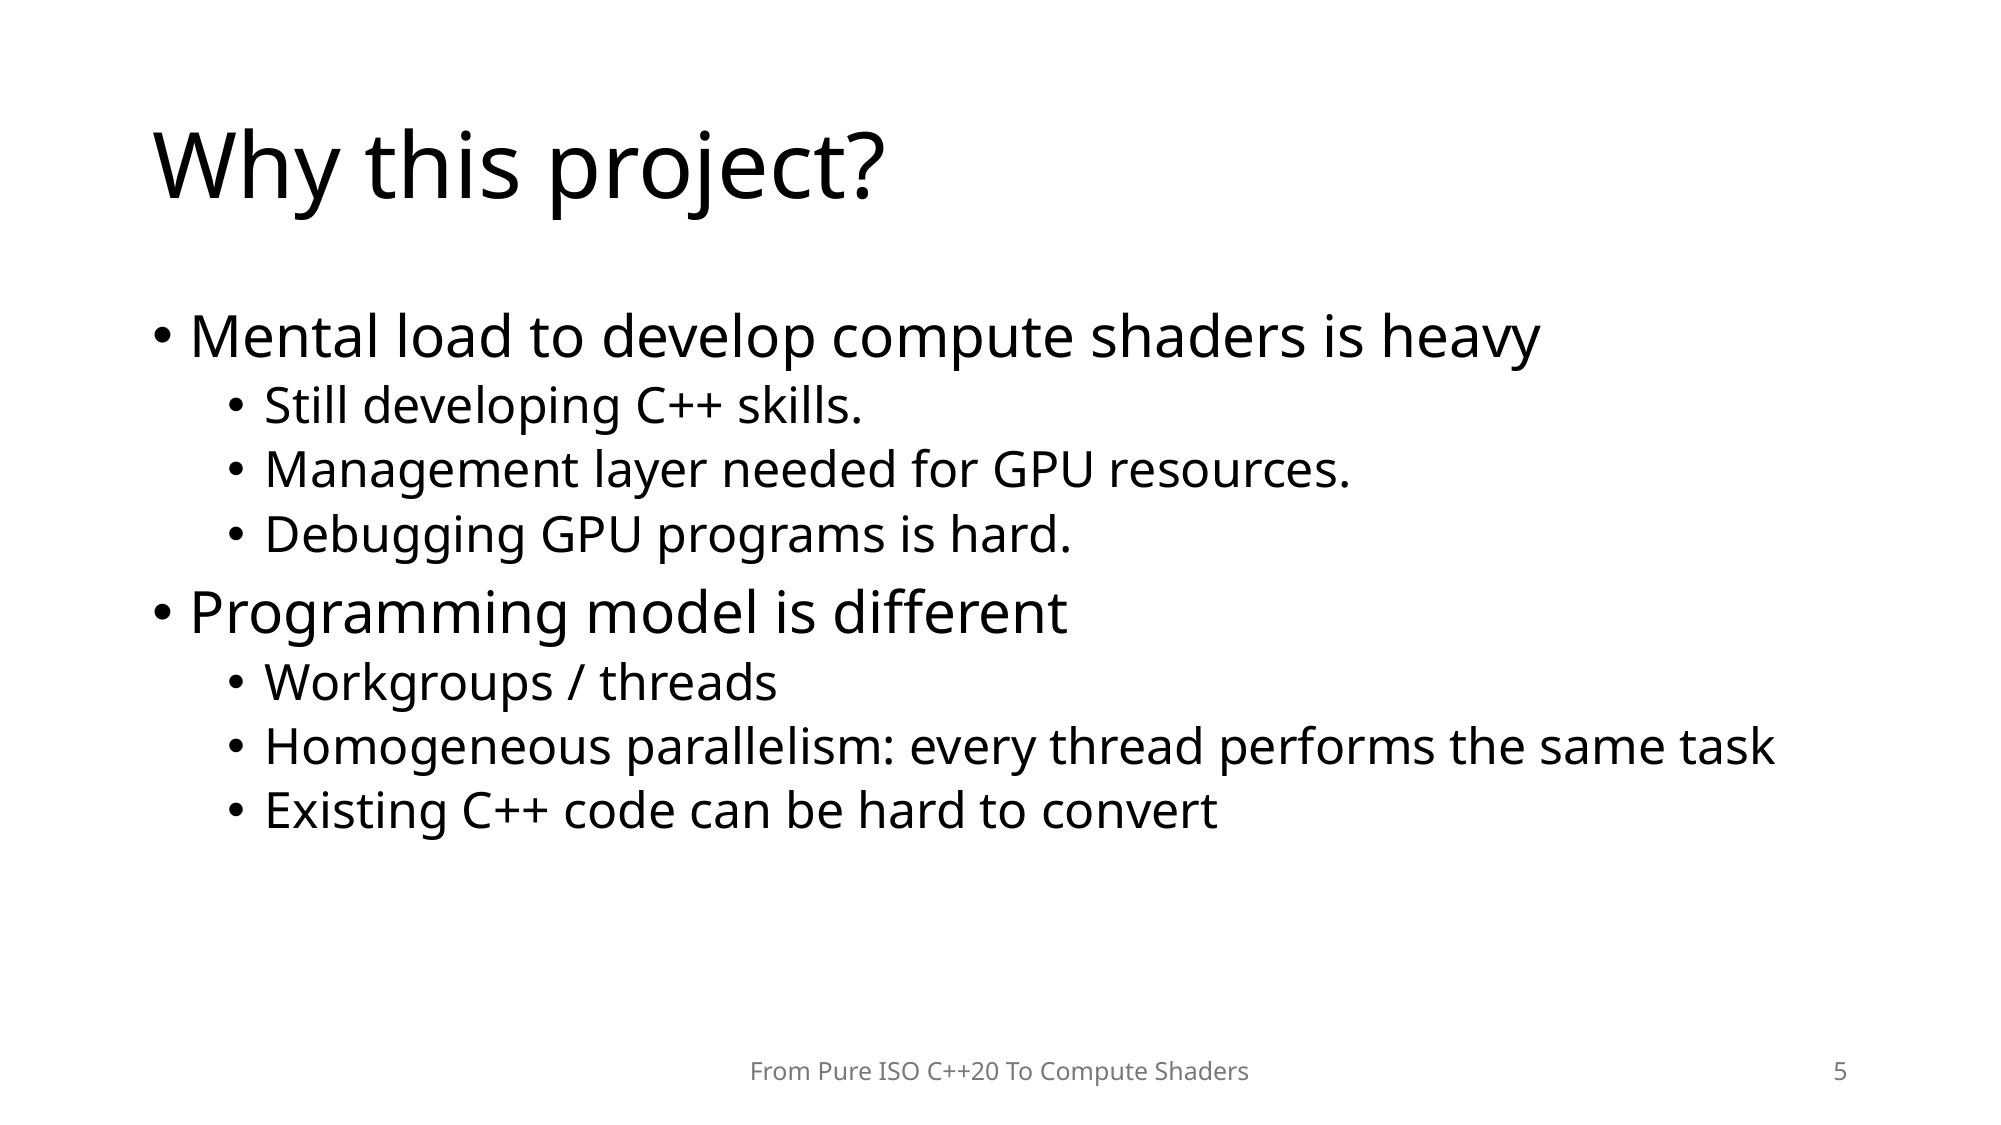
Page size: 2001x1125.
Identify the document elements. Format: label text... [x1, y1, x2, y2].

slide_number 5 [1412, 1042, 1863, 1103]
footer From Pure ISO C++20 To Compute Shaders [662, 1042, 1338, 1103]
list Mental load to develop compute shaders is heavy Still developing C++ skills. Management layer needed for GPU resources. Debugging GPU programs is hard. Programming model is different Workgroups / threads Homogeneous parallelism: every thread performs the same task Existing C++ code can be hard to convert [137, 299, 1863, 1014]
title Why this project? [137, 59, 1863, 278]
